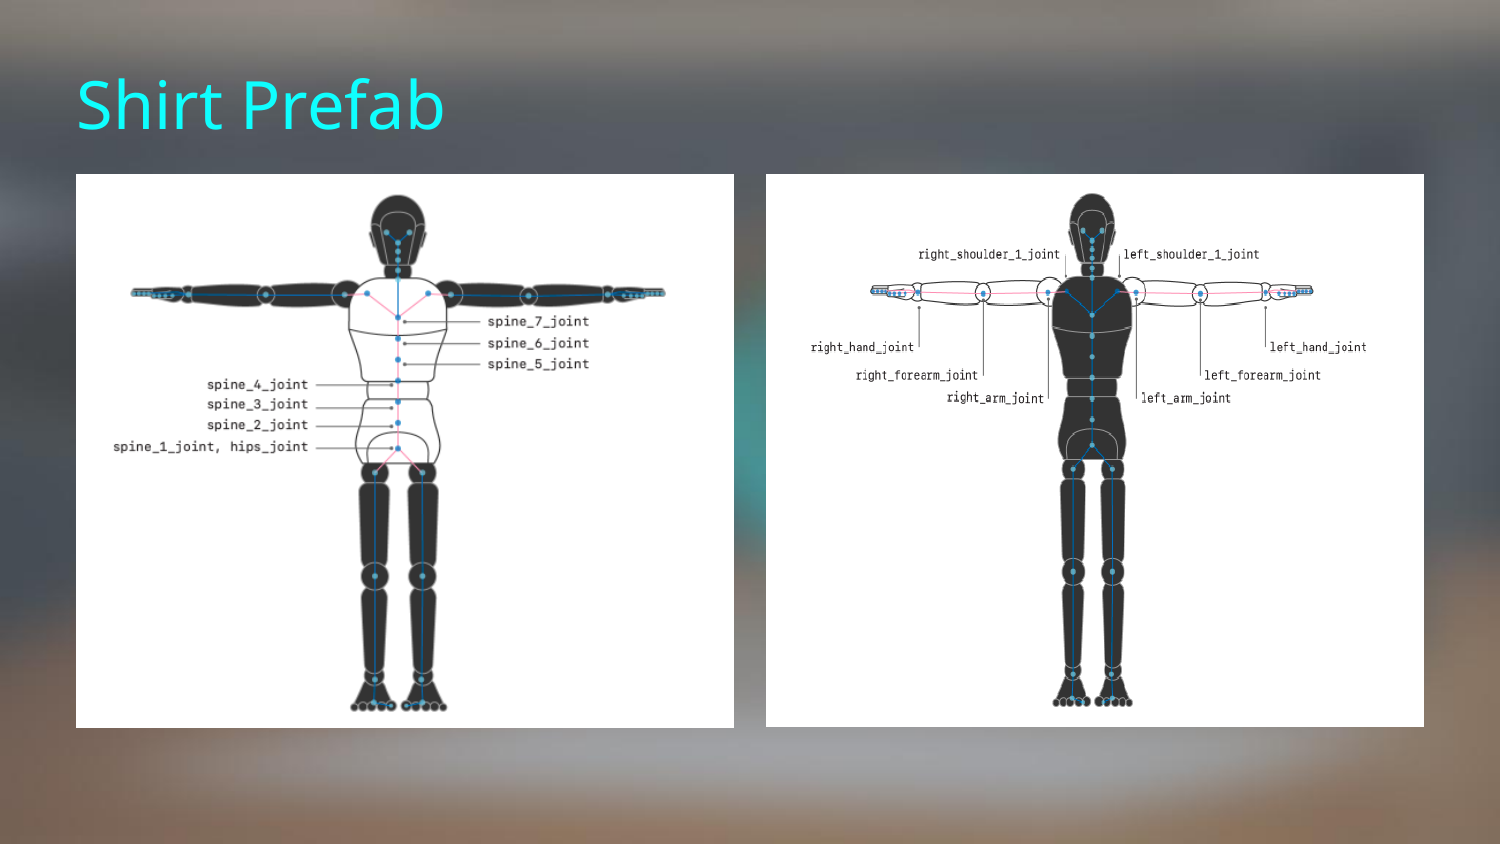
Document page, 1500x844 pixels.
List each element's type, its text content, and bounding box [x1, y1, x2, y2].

picture [0, 0, 1500, 844]
text_box Shirt Prefab [76, 32, 1424, 175]
